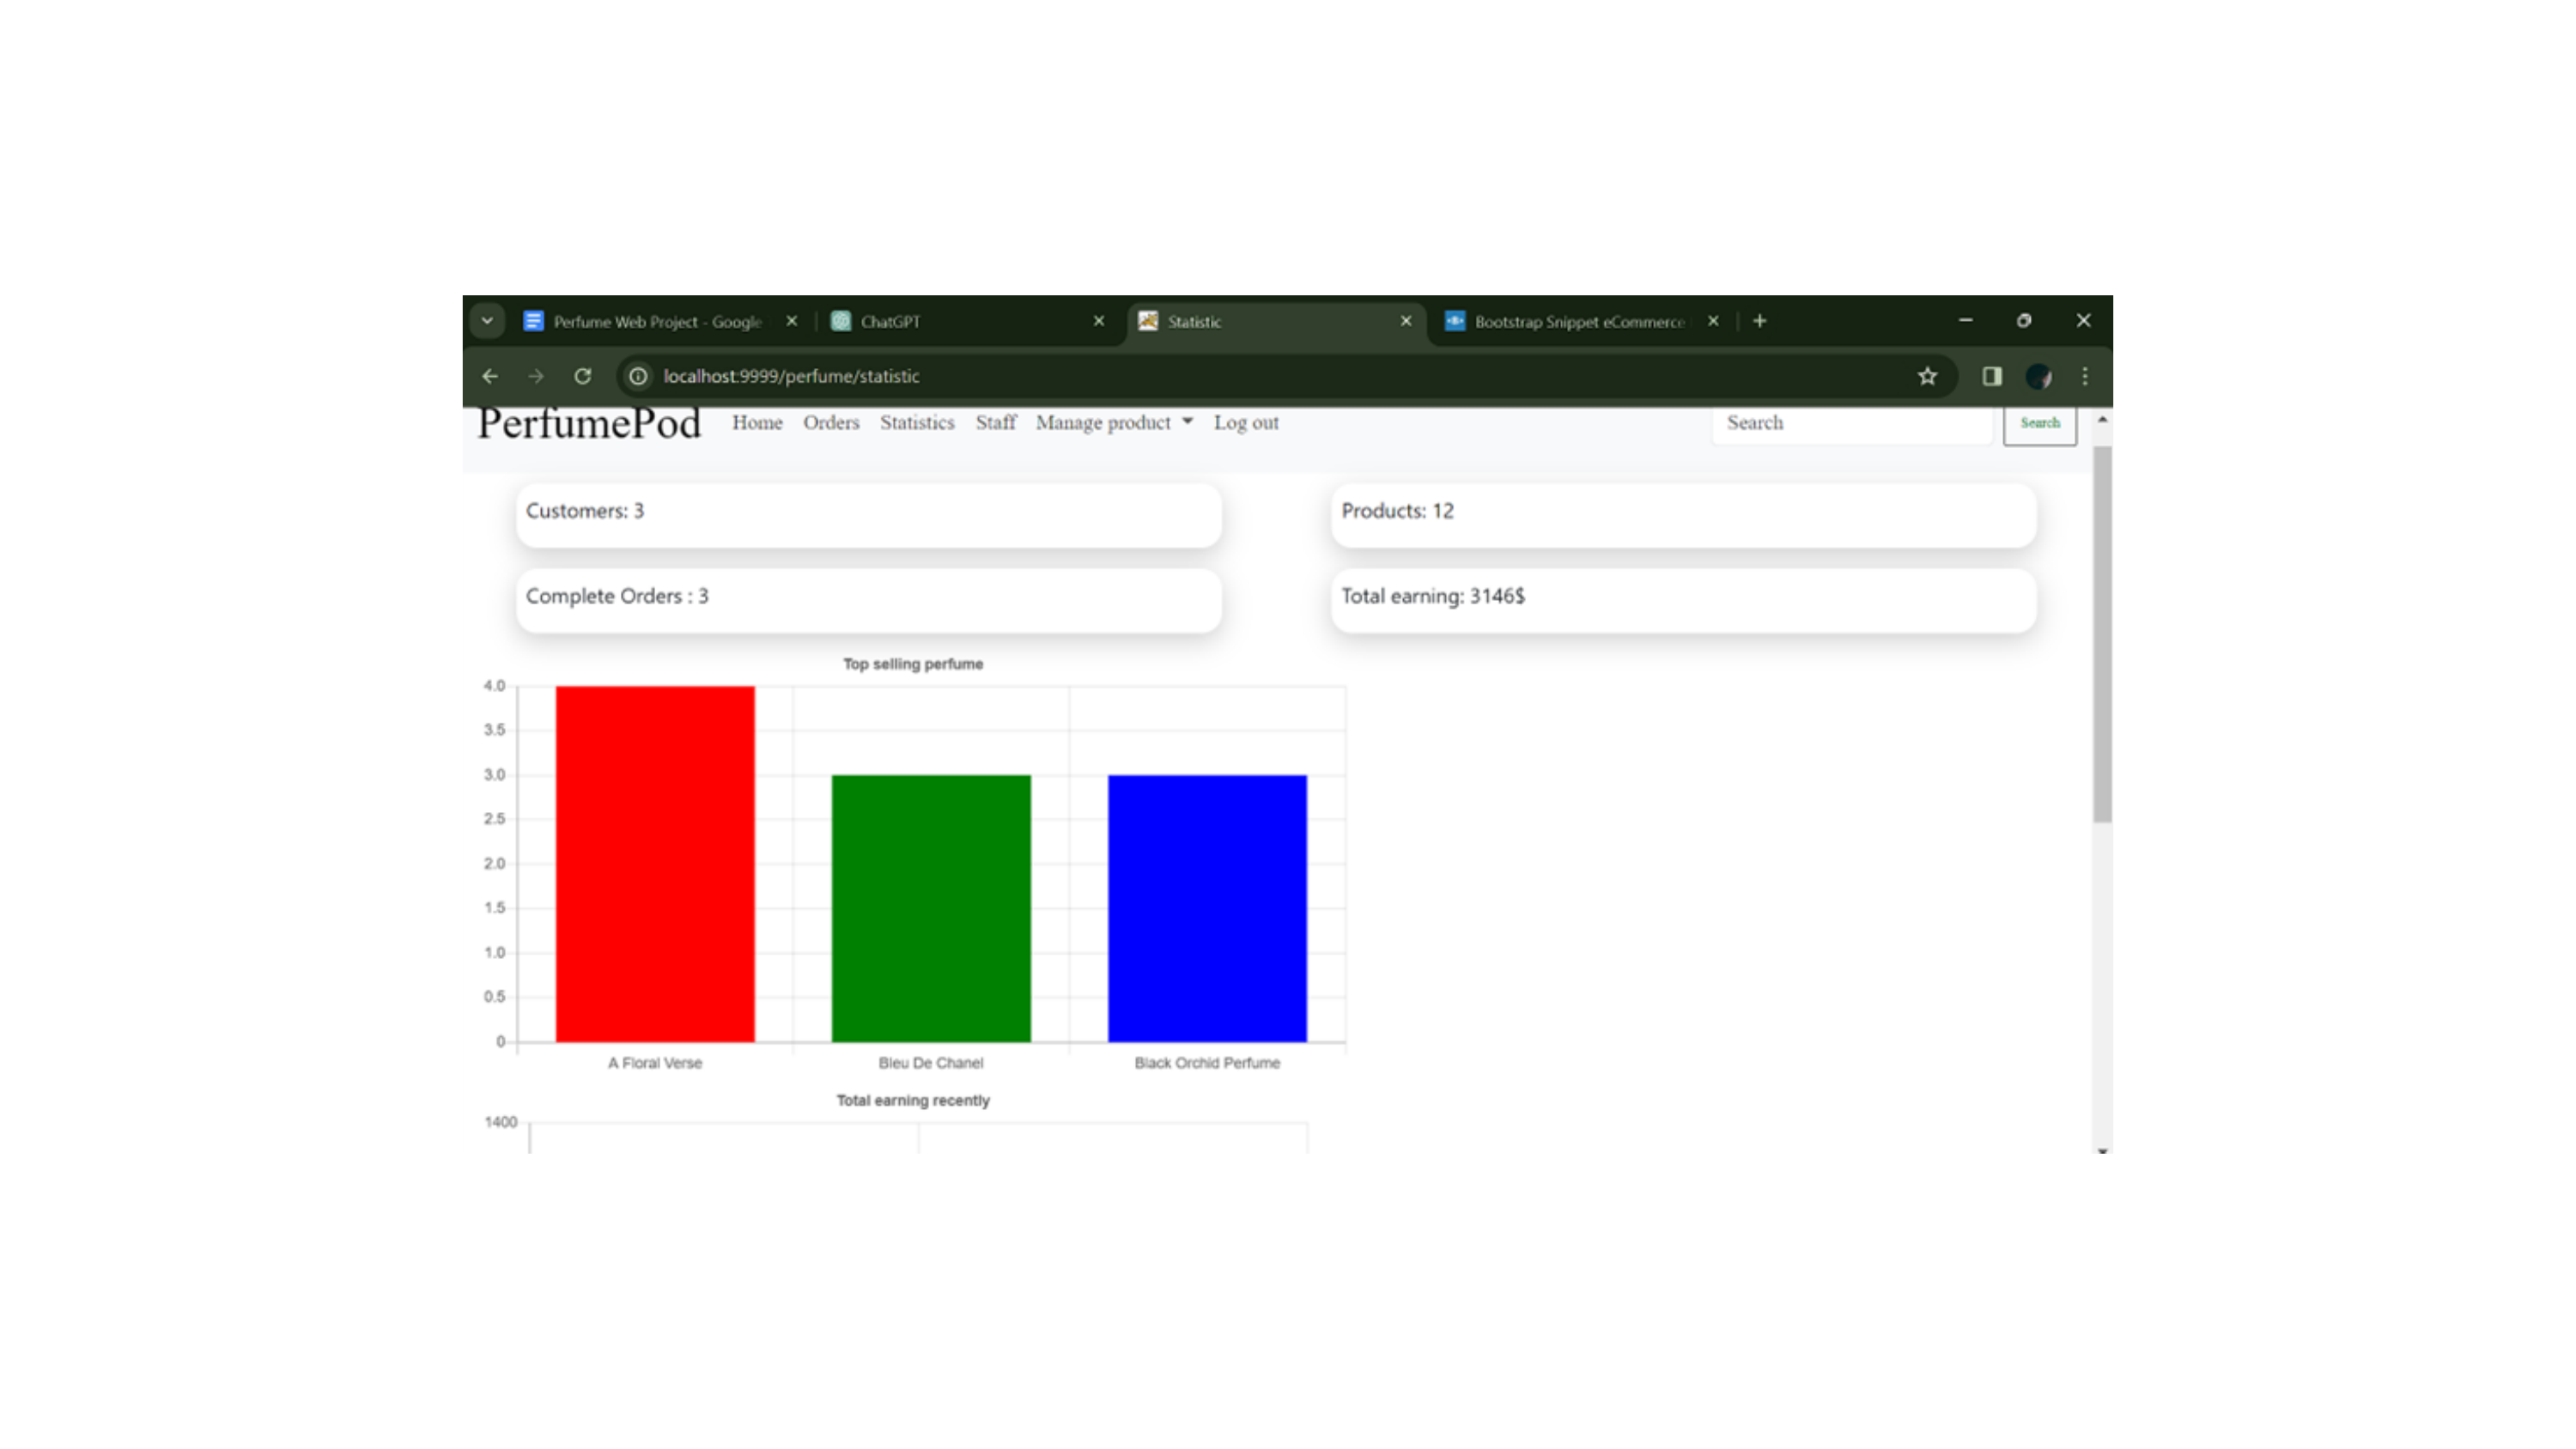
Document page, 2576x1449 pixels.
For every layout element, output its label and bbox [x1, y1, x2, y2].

text_box [462, 295, 2114, 1154]
